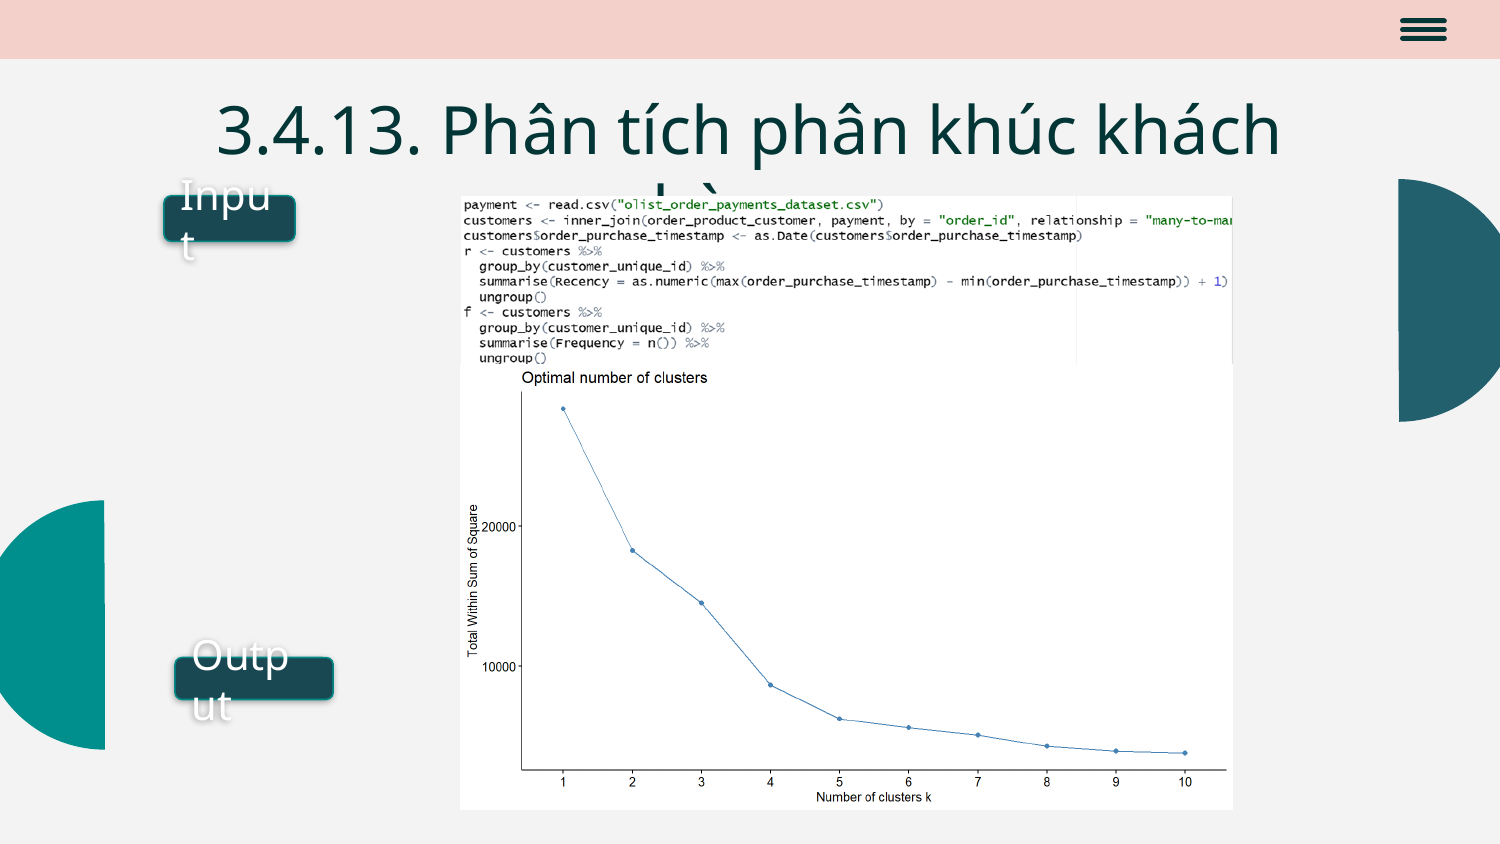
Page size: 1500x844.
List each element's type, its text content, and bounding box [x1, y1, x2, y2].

text_box Output [174, 656, 334, 701]
text_box Input [163, 194, 296, 243]
text_box [0, 500, 105, 750]
picture [460, 196, 1233, 811]
title 3.4.13. Phân tích phân khúc khách hàng [118, 72, 1382, 167]
text_box [1398, 179, 1500, 422]
